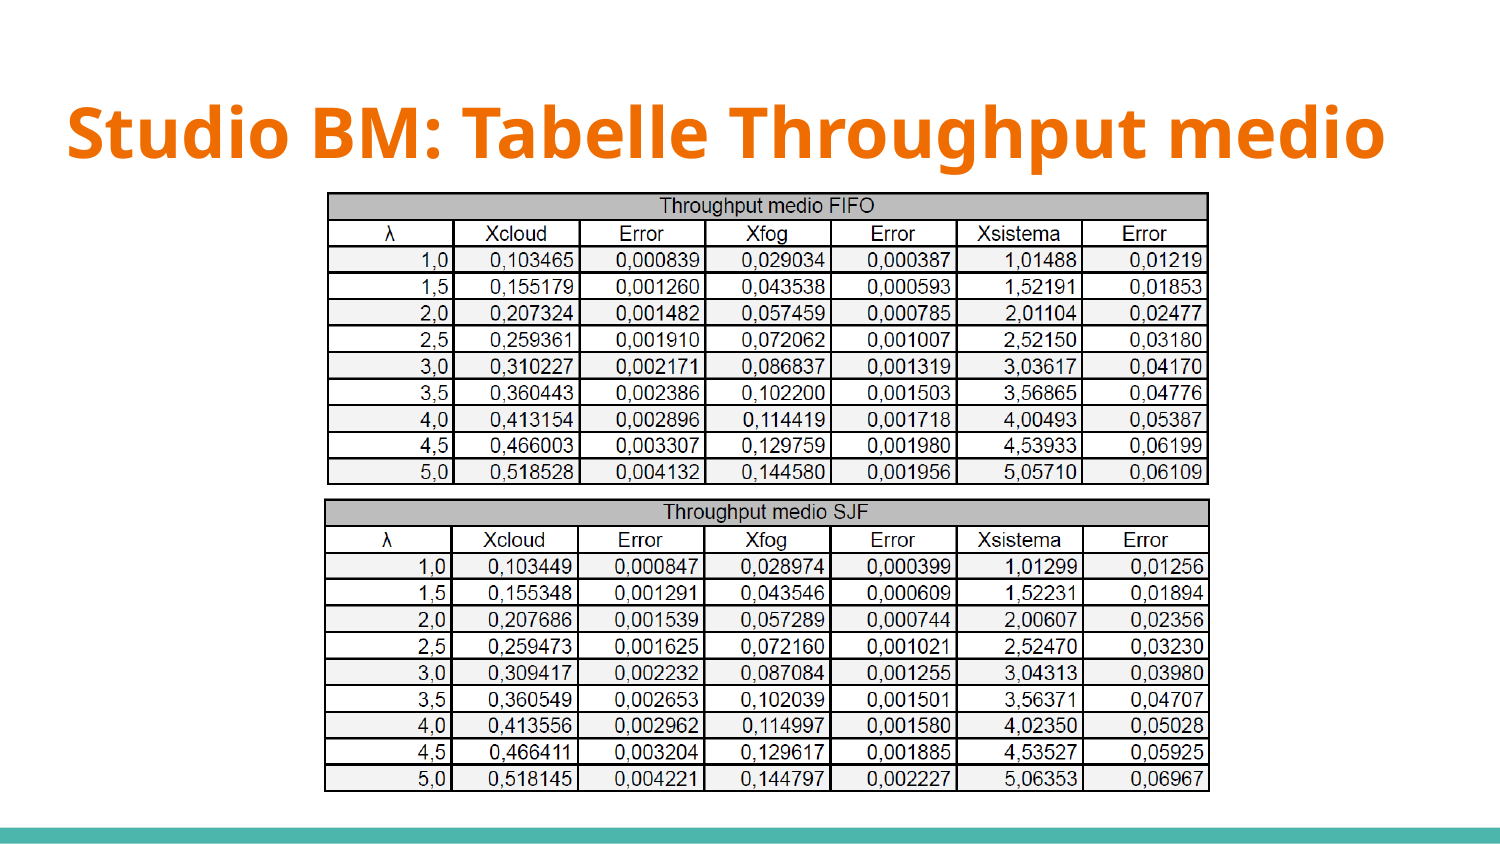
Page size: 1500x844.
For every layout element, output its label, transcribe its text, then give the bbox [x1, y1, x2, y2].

title Studio BM: Tabelle Throughput medio [51, 72, 1449, 189]
picture [321, 494, 1210, 794]
picture [324, 188, 1210, 488]
